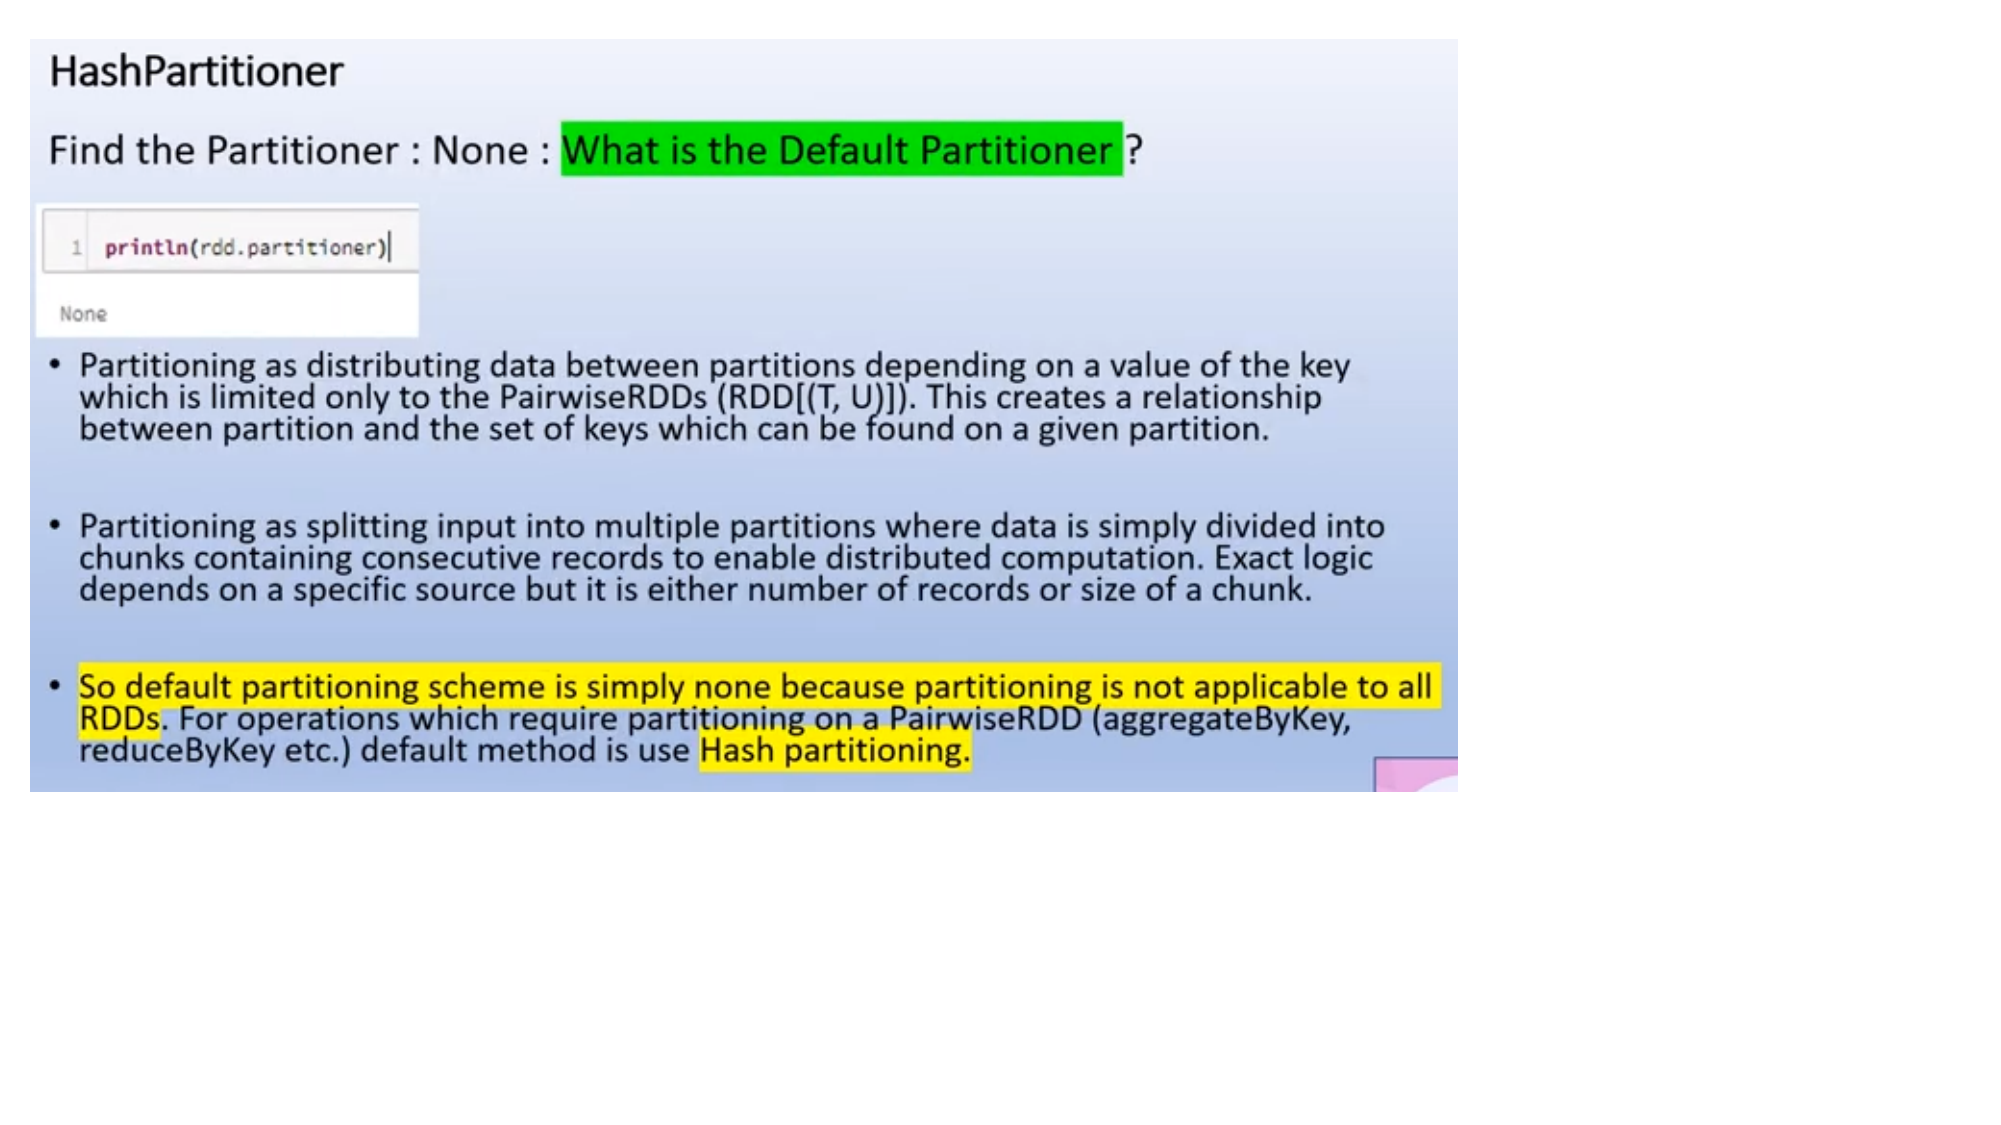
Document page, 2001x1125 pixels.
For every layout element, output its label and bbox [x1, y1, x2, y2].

picture [29, 39, 1458, 792]
